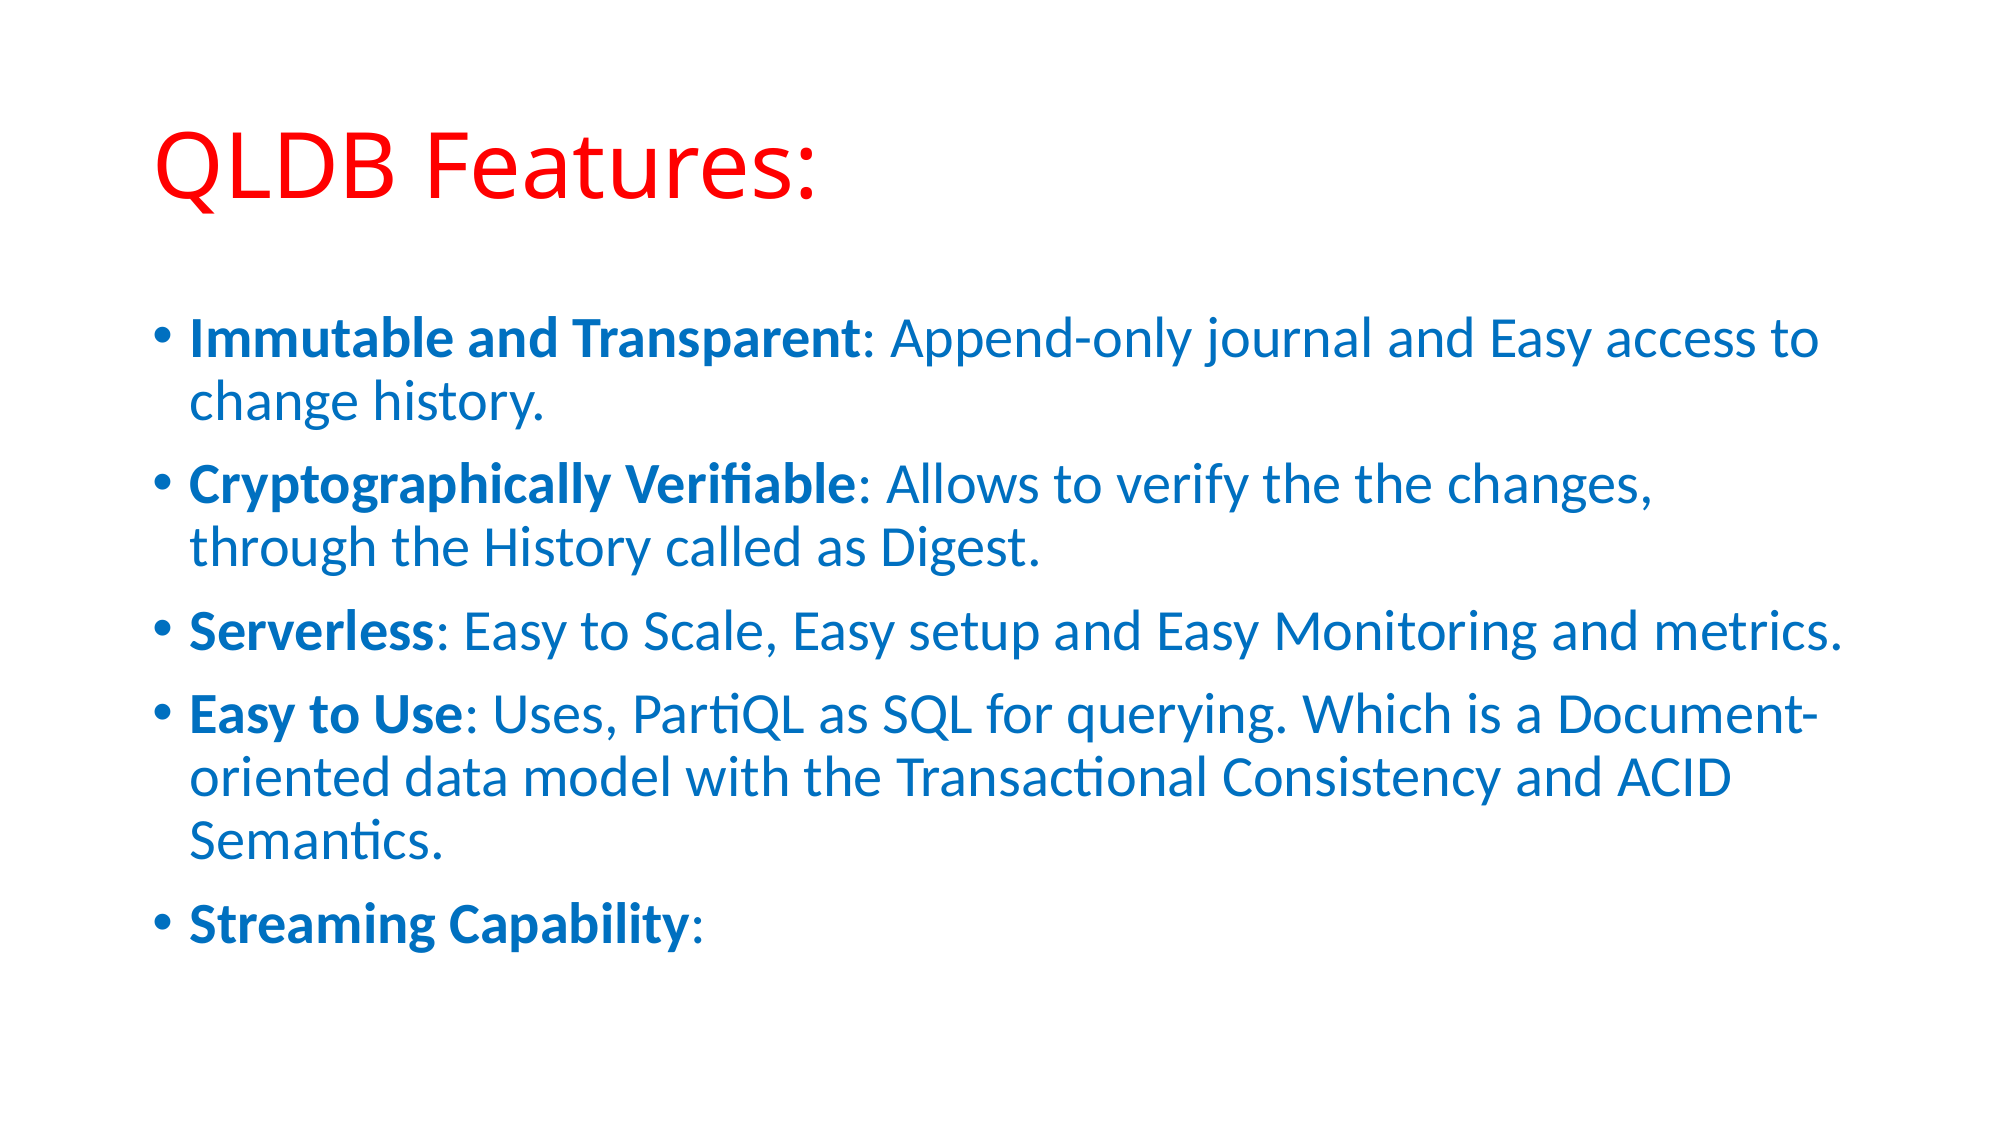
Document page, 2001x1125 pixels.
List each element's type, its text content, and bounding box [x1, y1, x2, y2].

title QLDB Features: [137, 59, 1863, 278]
list Immutable and Transparent: Append-only journal and Easy access to change history. Cryptographically Verifiable: Allows to verify the the changes, through the History called as Digest. Serverless: Easy to Scale, Easy setup and Easy Monitoring and metrics. Easy to Use: Uses, PartiQL as SQL for querying. Which is a Document-oriented data model with the Transactional Consistency and ACID Semantics. Streaming Capability: [137, 299, 1863, 1014]
